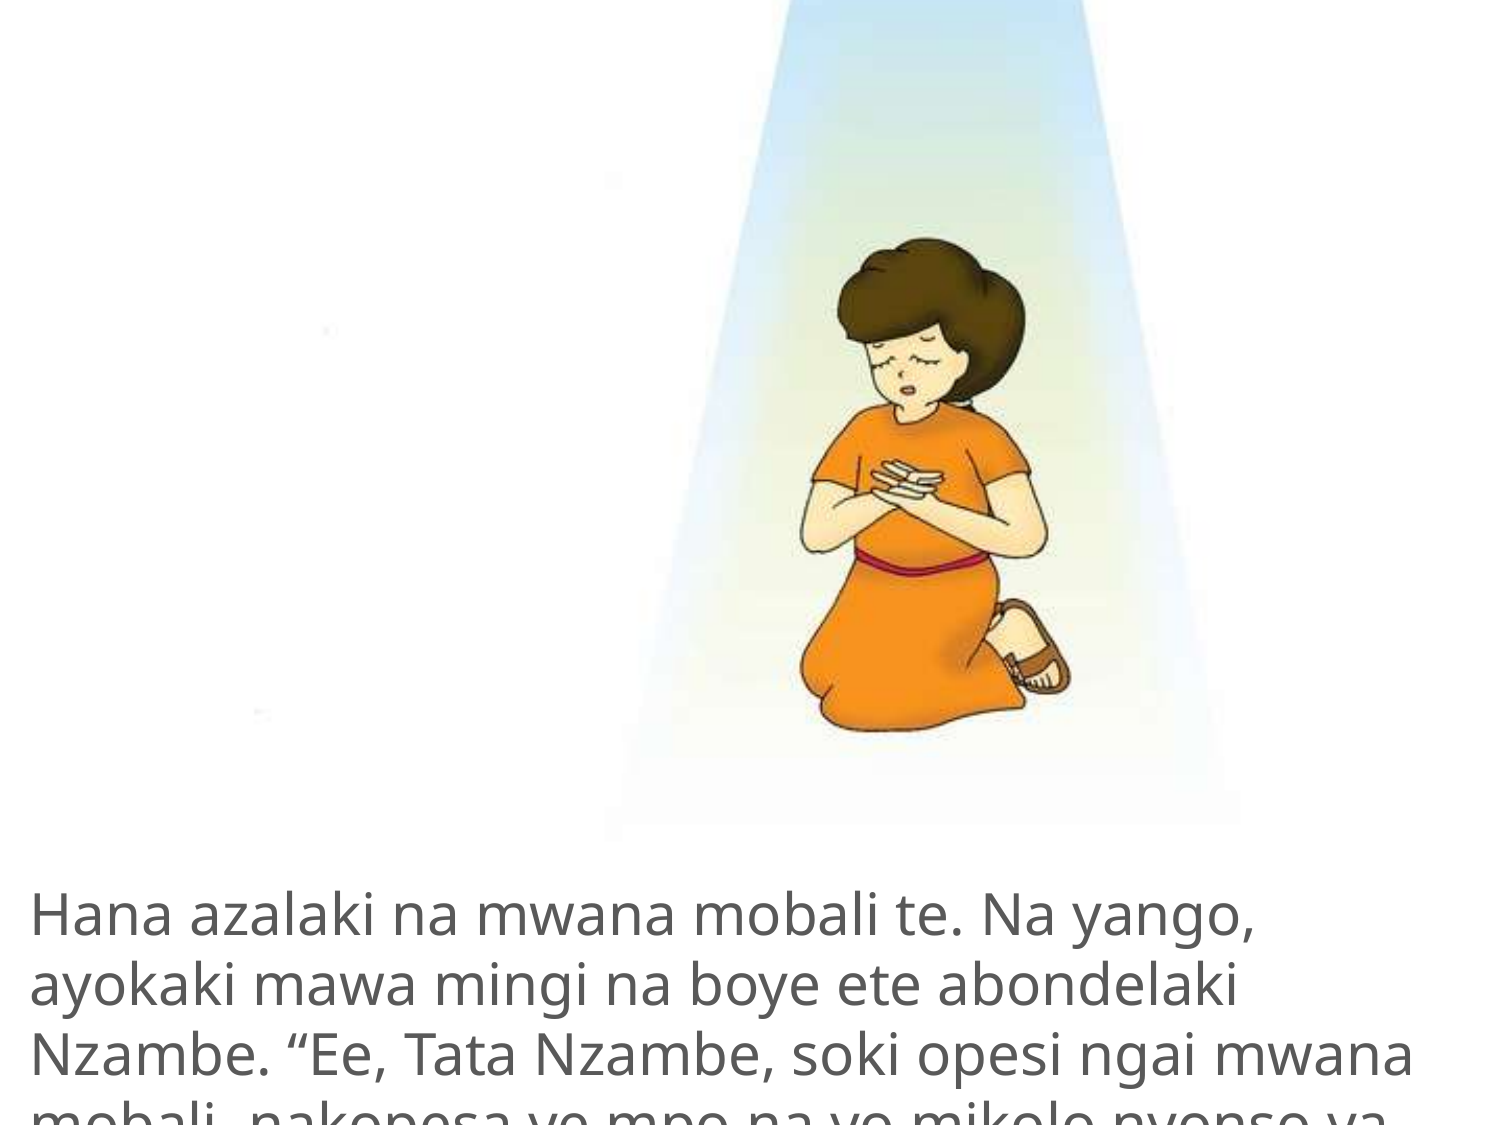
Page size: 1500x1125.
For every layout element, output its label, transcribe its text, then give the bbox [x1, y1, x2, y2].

text_box Hana azalaki na mwana mobali te. Na yango, ayokaki mawa mingi na boye ete abondelaki Nzambe. “Ee, Tata Nzambe, soki opesi ngai mwana mobali, nakopesa ye mpo na yo mikolo nyonso ya bomoi na ye.” [14, 869, 1486, 1125]
picture [71, 0, 1429, 858]
